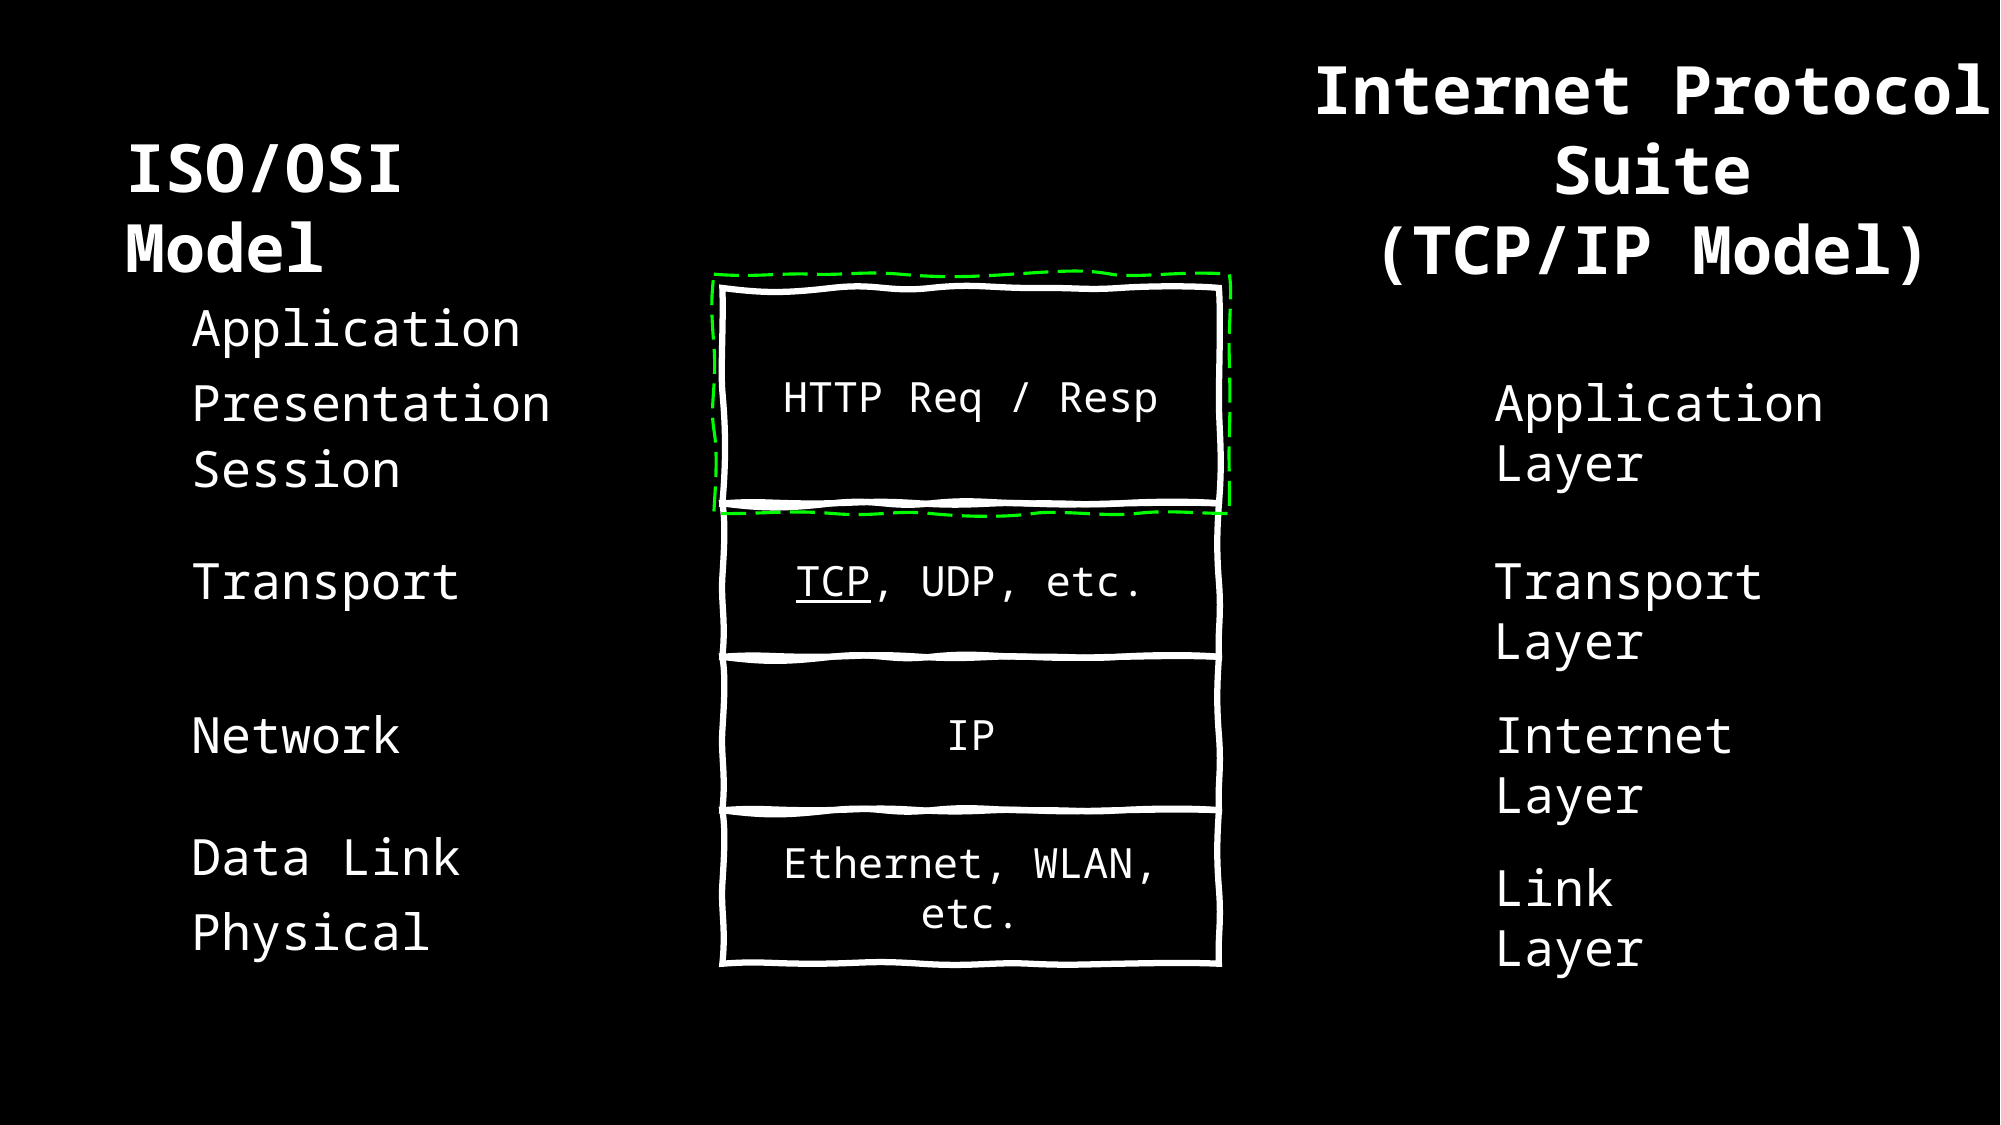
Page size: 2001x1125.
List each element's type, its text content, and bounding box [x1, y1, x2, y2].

text_box IP [721, 657, 1221, 813]
text_box TCP, UDP, etc. [721, 512, 1221, 660]
text_box Application [176, 289, 597, 365]
text_box Network [176, 695, 495, 771]
text_box Session [176, 440, 495, 505]
text_box Internet Protocol Suite (TCP/IP Model) [1203, 40, 2000, 296]
text_box Physical [176, 894, 495, 969]
text_box Transport [176, 542, 495, 617]
text_box [710, 270, 1232, 518]
text_box Link Layer [1479, 849, 1798, 984]
text_box Data Link [176, 818, 495, 894]
text_box Ethernet, WLAN, etc. [721, 810, 1221, 966]
text_box ISO/OSI Model [110, 118, 630, 294]
text_box Internet Layer [1479, 695, 1906, 831]
text_box Presentation [176, 365, 597, 440]
text_box Transport Layer [1479, 542, 1950, 677]
text_box Application Layer [1479, 364, 1995, 500]
